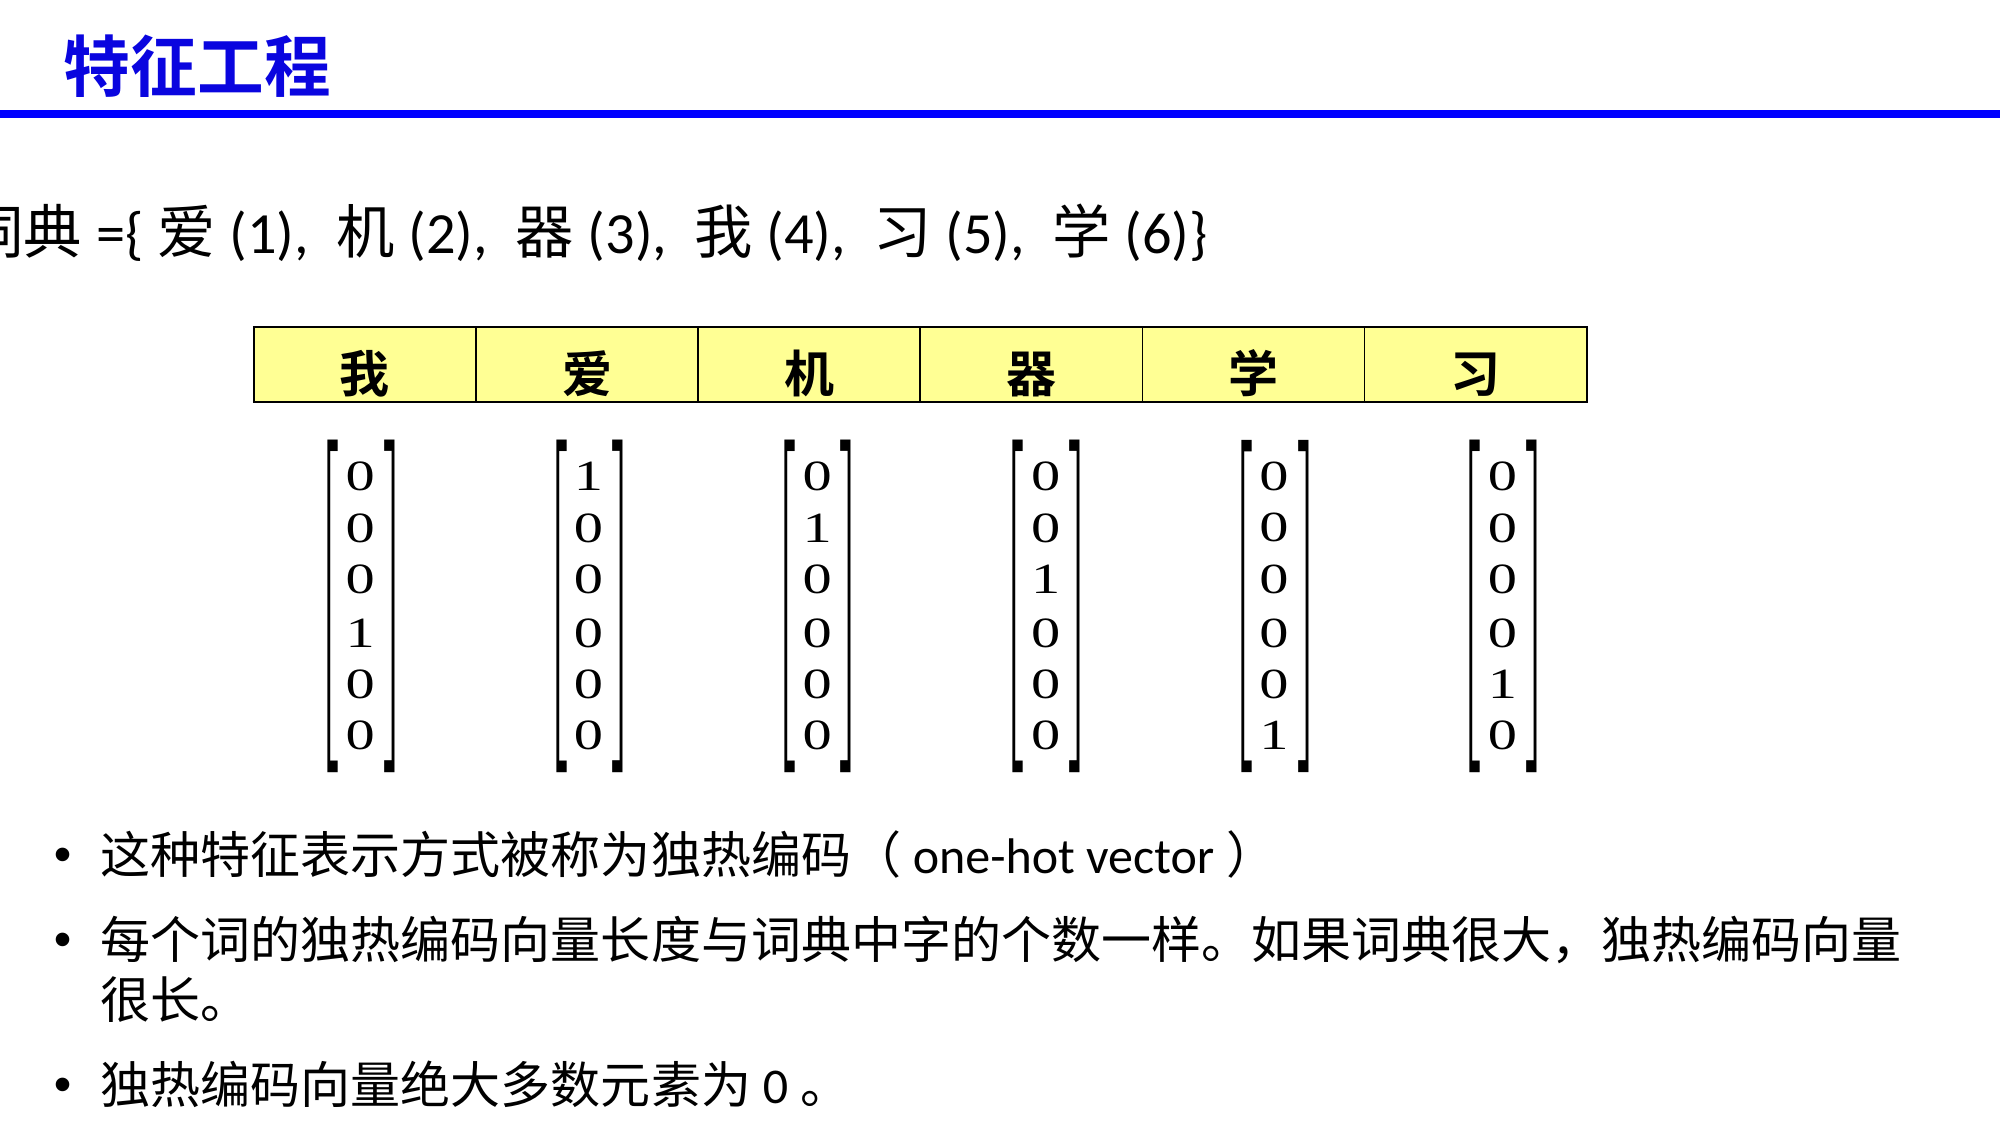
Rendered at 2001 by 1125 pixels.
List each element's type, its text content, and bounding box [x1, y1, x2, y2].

table_header 器 [921, 328, 1142, 401]
table_header 机 [699, 328, 919, 401]
table_header 学 [1143, 328, 1364, 401]
table_header 爱 [477, 328, 697, 401]
table_header 习 [1365, 328, 1586, 401]
text_box 这种特征表示方式被称为独热编码（one-hot vector） 每个词的独热编码向量长度与词典中字的个数一样。如果词典很大，独热编码向量很长。 独热编码向量绝大多数元素为0。 [39, 816, 1961, 1122]
text_box 词典={爱(1), 机(2), 器(3), 我(4), 习(5), 学(6)} [0, 188, 1223, 273]
text_box 特征工程 [49, 17, 1299, 110]
table_header 我 [255, 328, 475, 401]
